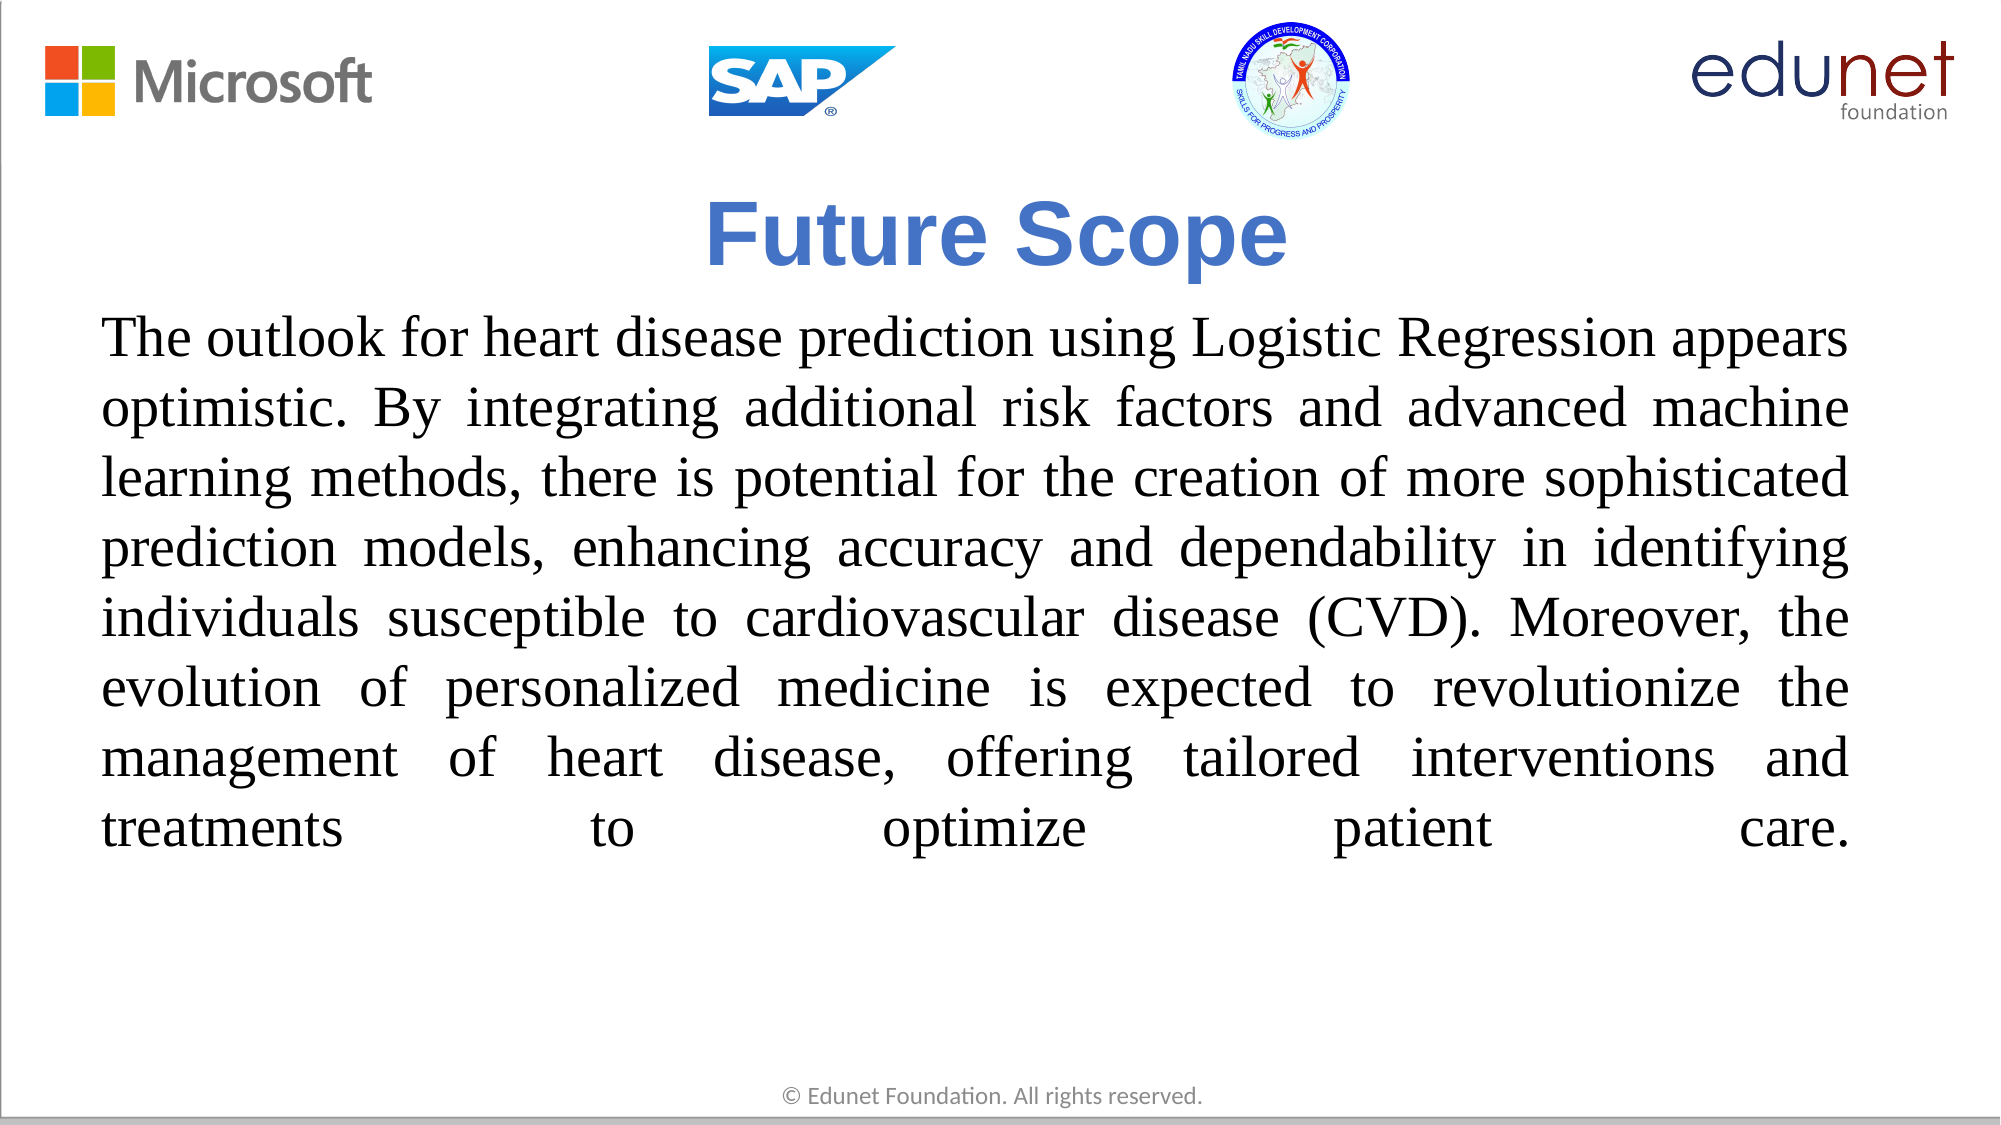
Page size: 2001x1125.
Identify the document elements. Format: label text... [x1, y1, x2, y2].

picture [709, 48, 896, 116]
subtitle The outlook for heart disease prediction using Logistic Regression appears optimistic. By integrating additional risk factors and advanced machine learning methods, there is potential for the creation of more sophisticated prediction models, enhancing accuracy and dependability in identifying individuals susceptible to cardiovascular disease (CVD). Moreover, the evolution of personalized medicine is expected to revolutionize the management of heart disease, offering tailored interventions and treatments to optimize patient care. [86, 266, 1866, 935]
picture [0, 0, 2001, 1125]
picture [1232, 22, 1350, 140]
picture [1686, 37, 1957, 125]
picture [45, 46, 372, 116]
footer © Edunet Foundation. All rights reserved. [655, 1065, 1331, 1125]
title Future Scope [247, 158, 1748, 266]
